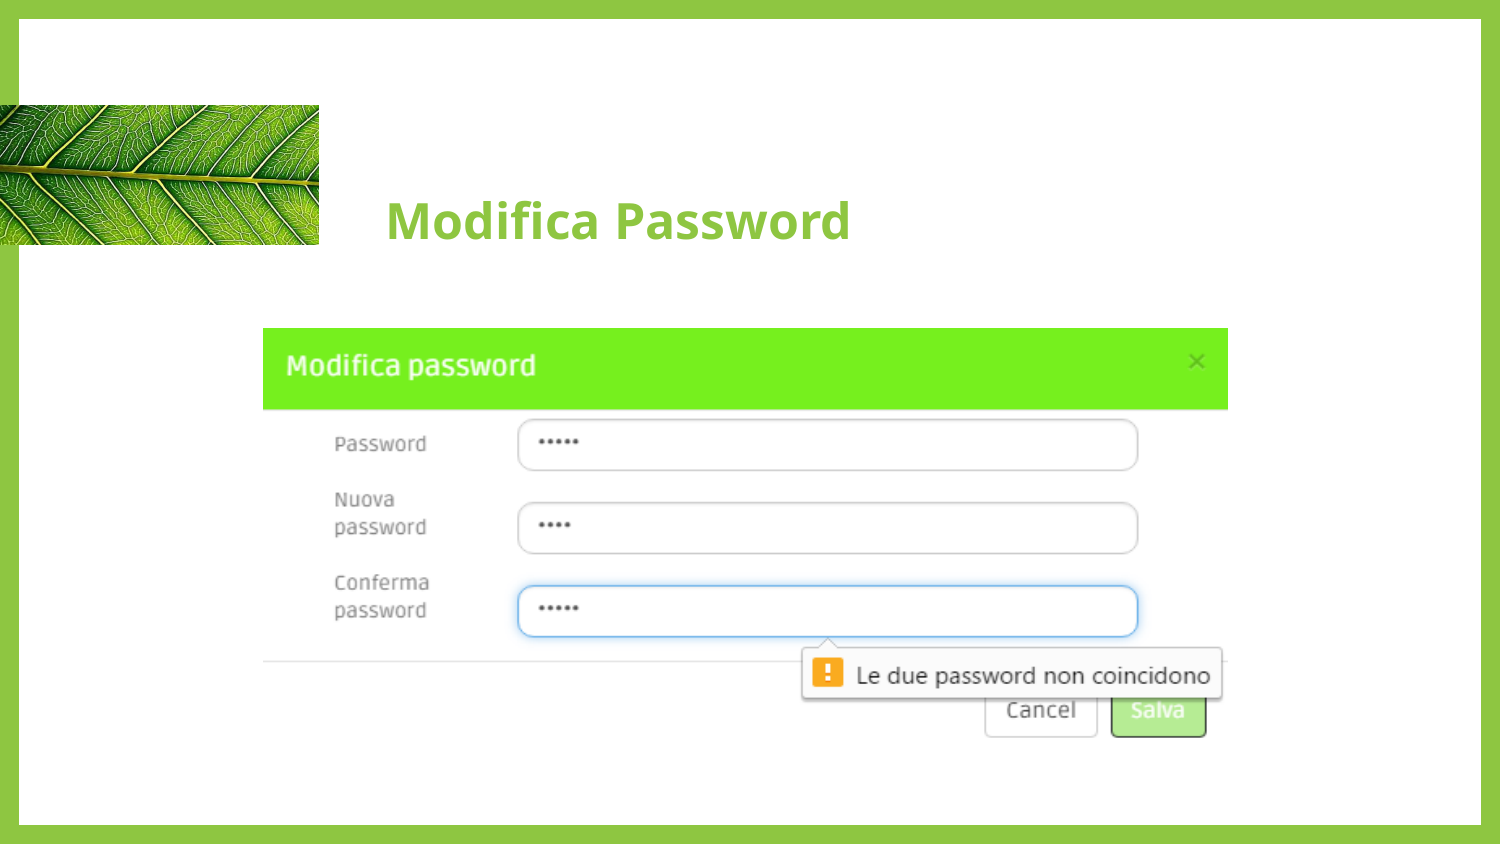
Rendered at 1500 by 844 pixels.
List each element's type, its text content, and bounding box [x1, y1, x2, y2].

picture [263, 328, 1228, 758]
title Modifica Password [370, 145, 1380, 265]
picture [0, 105, 319, 245]
